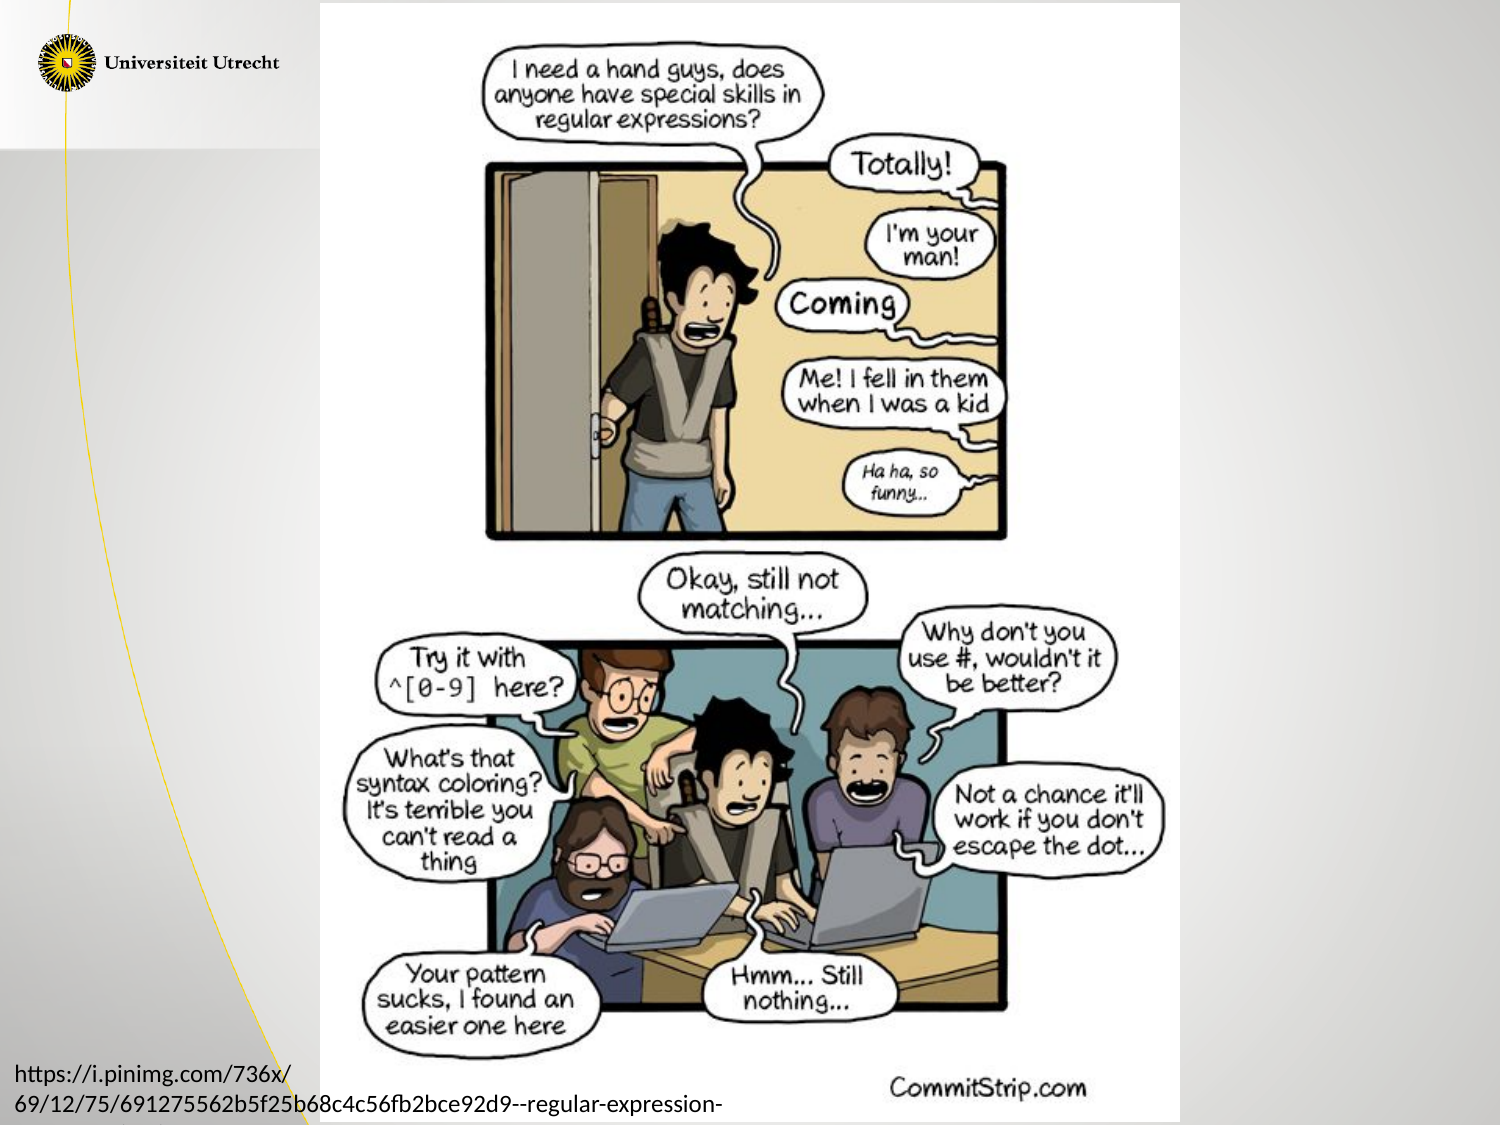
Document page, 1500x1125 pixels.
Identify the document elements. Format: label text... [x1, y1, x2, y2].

picture [0, 0, 1500, 1125]
text_box https://i.pinimg.com/736x/69/12/75/691275562b5f25b68c4c56fb2bce92d9--regular-expression-programming.jpg [0, 1050, 315, 1125]
